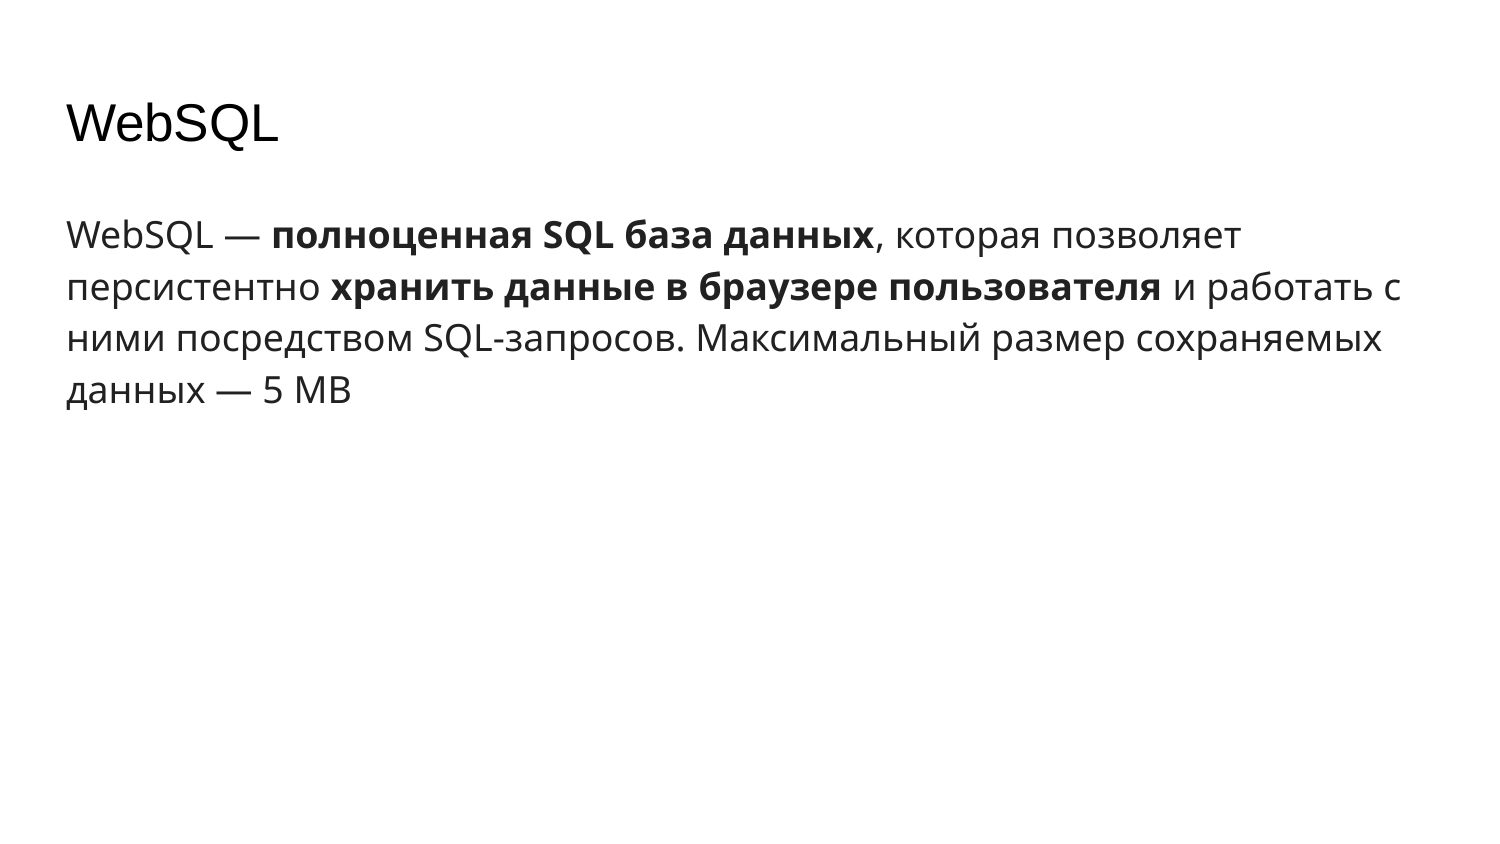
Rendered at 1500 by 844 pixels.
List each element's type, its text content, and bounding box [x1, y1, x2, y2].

list WebSQL — полноценная SQL база данных, которая позволяет персистентно хранить данные в браузере пользователя и работать с ними посредством SQL-запросов. Максимальный размер сохраняемых данных — 5 MB [51, 189, 1449, 750]
title WebSQL [51, 72, 1449, 167]
